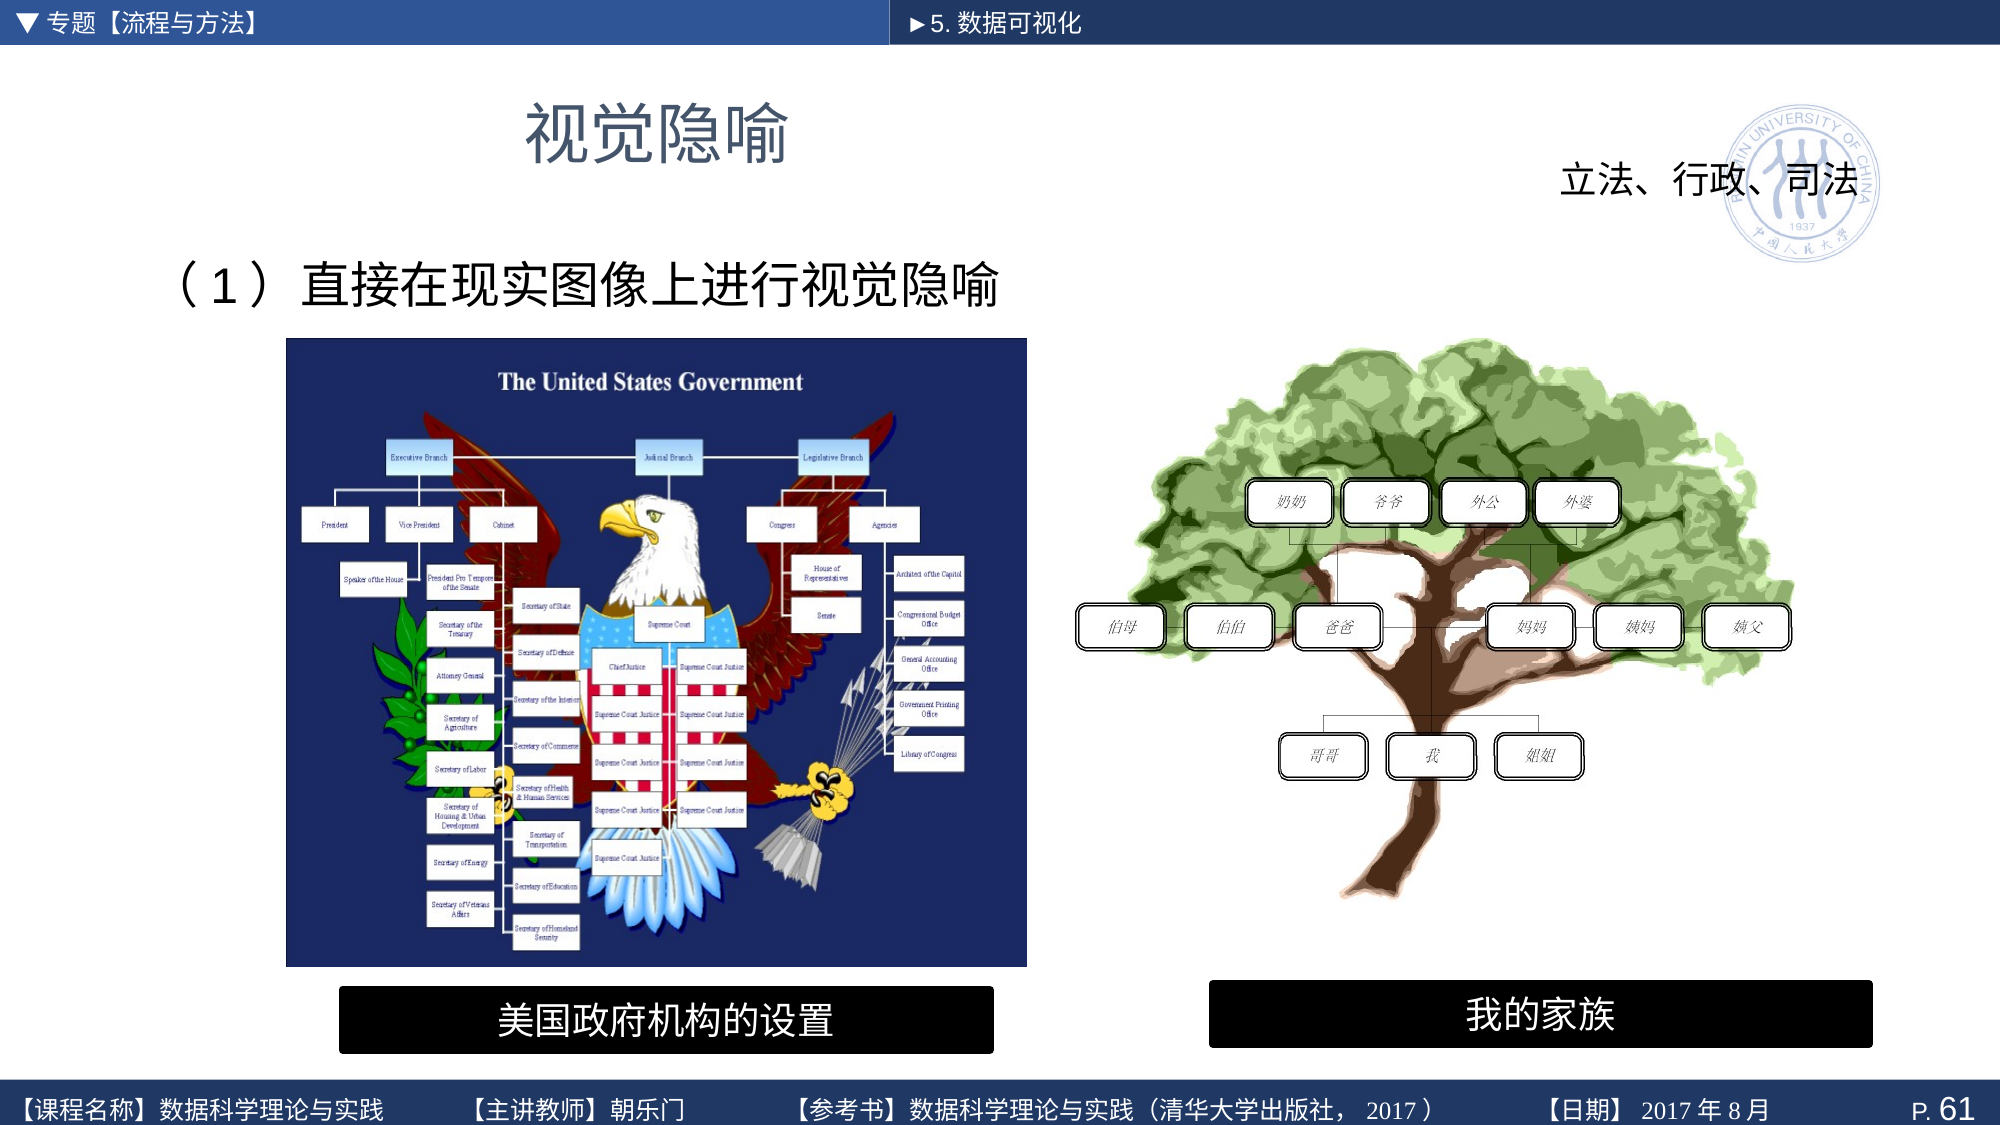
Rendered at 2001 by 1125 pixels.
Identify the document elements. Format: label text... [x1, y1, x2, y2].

text_box 美国政府机构的设置 [339, 986, 994, 1054]
picture [286, 338, 1027, 967]
list ►5.数据可视化 [890, 0, 1249, 43]
title 视觉隐喻 [64, 64, 1249, 200]
list （1）直接在现实图像上进行视觉隐喻 [133, 245, 1249, 1028]
text_box 我的家族 [1209, 980, 1873, 1048]
picture [1075, 338, 1795, 902]
list ▼专题【流程与方法】 [0, 0, 725, 43]
text_box 立法、行政、司法 [1545, 148, 1875, 209]
